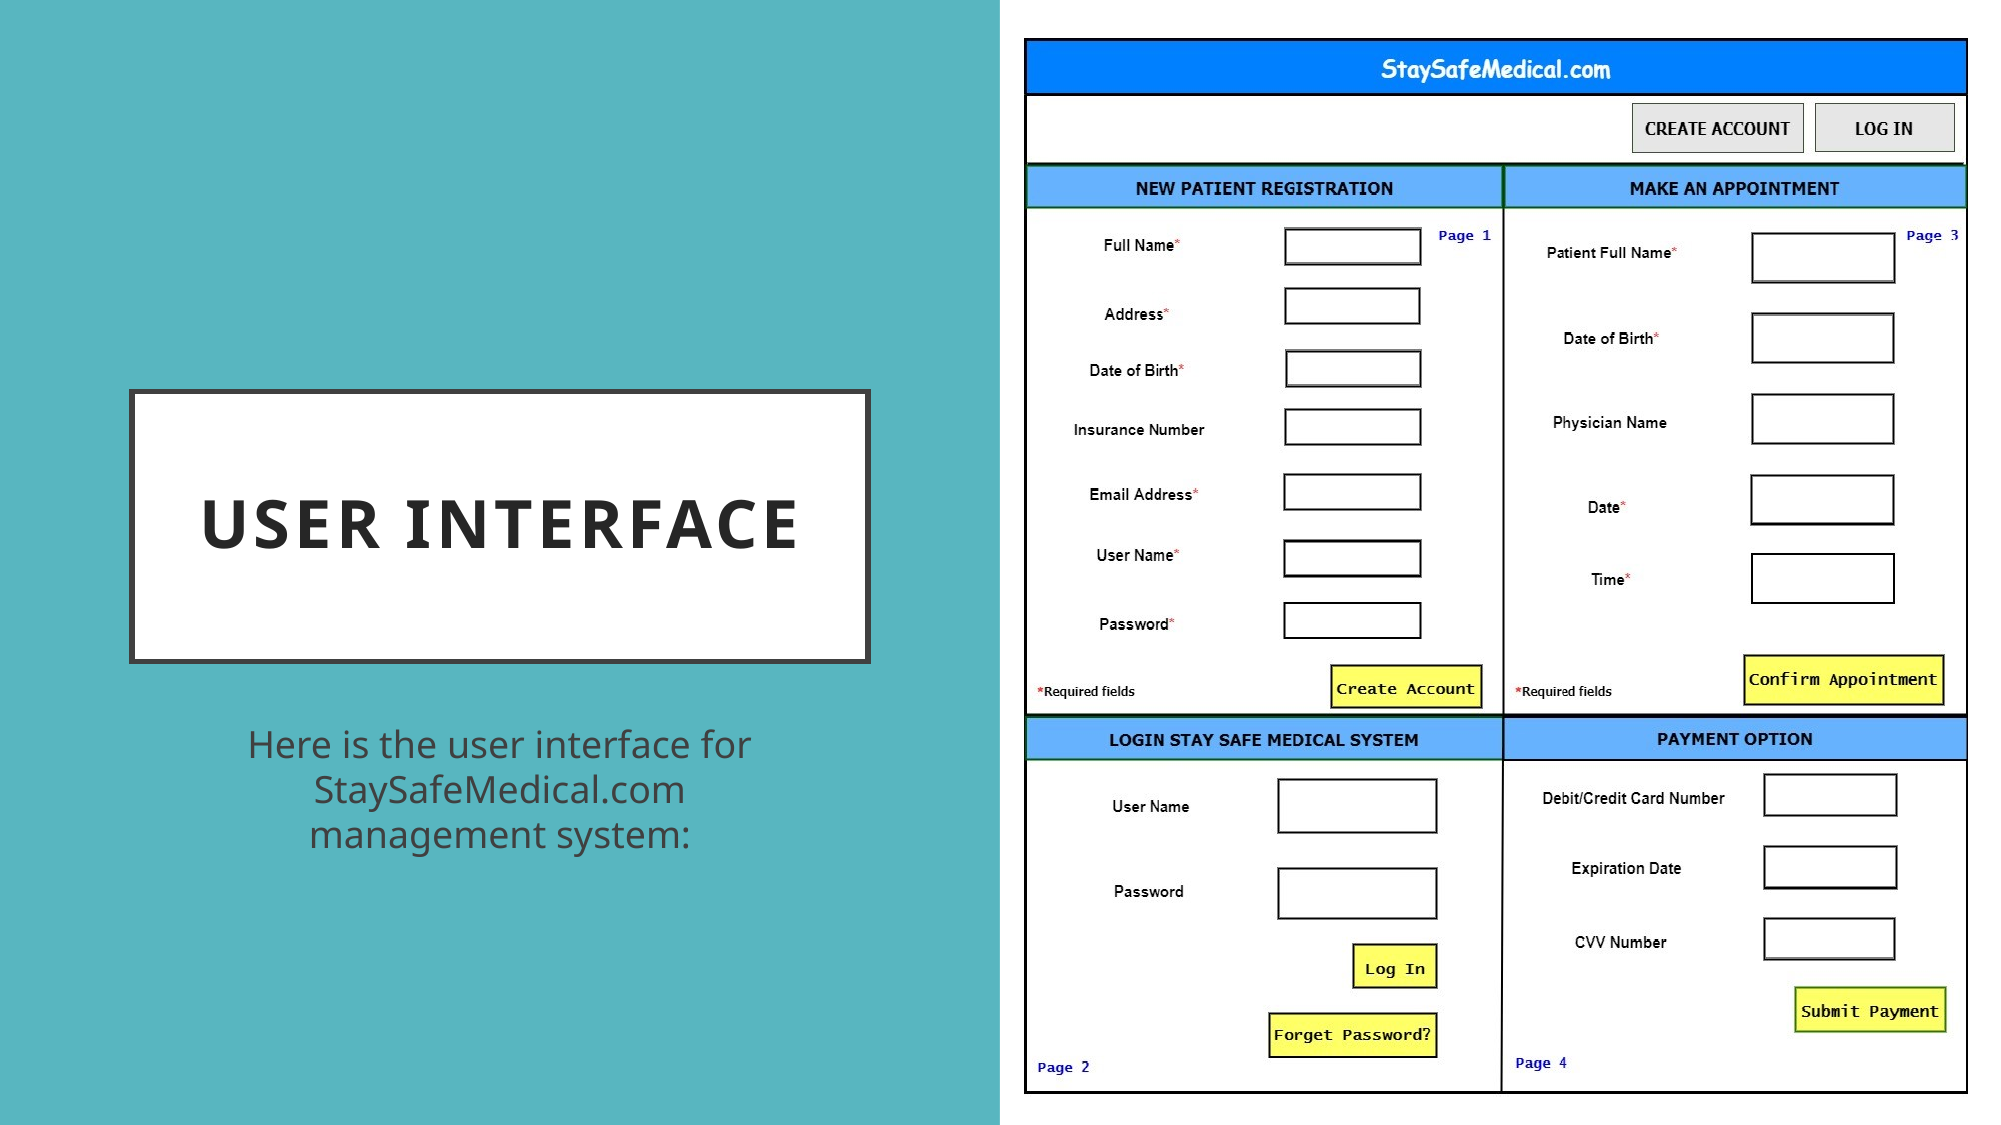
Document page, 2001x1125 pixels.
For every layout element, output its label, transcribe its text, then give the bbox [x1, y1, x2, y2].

text_box [999, 0, 2000, 1125]
picture [1024, 38, 1968, 1097]
list Here is the user interface for StaySafeMedical.com management system: [188, 713, 812, 918]
title User Interface [129, 389, 871, 664]
